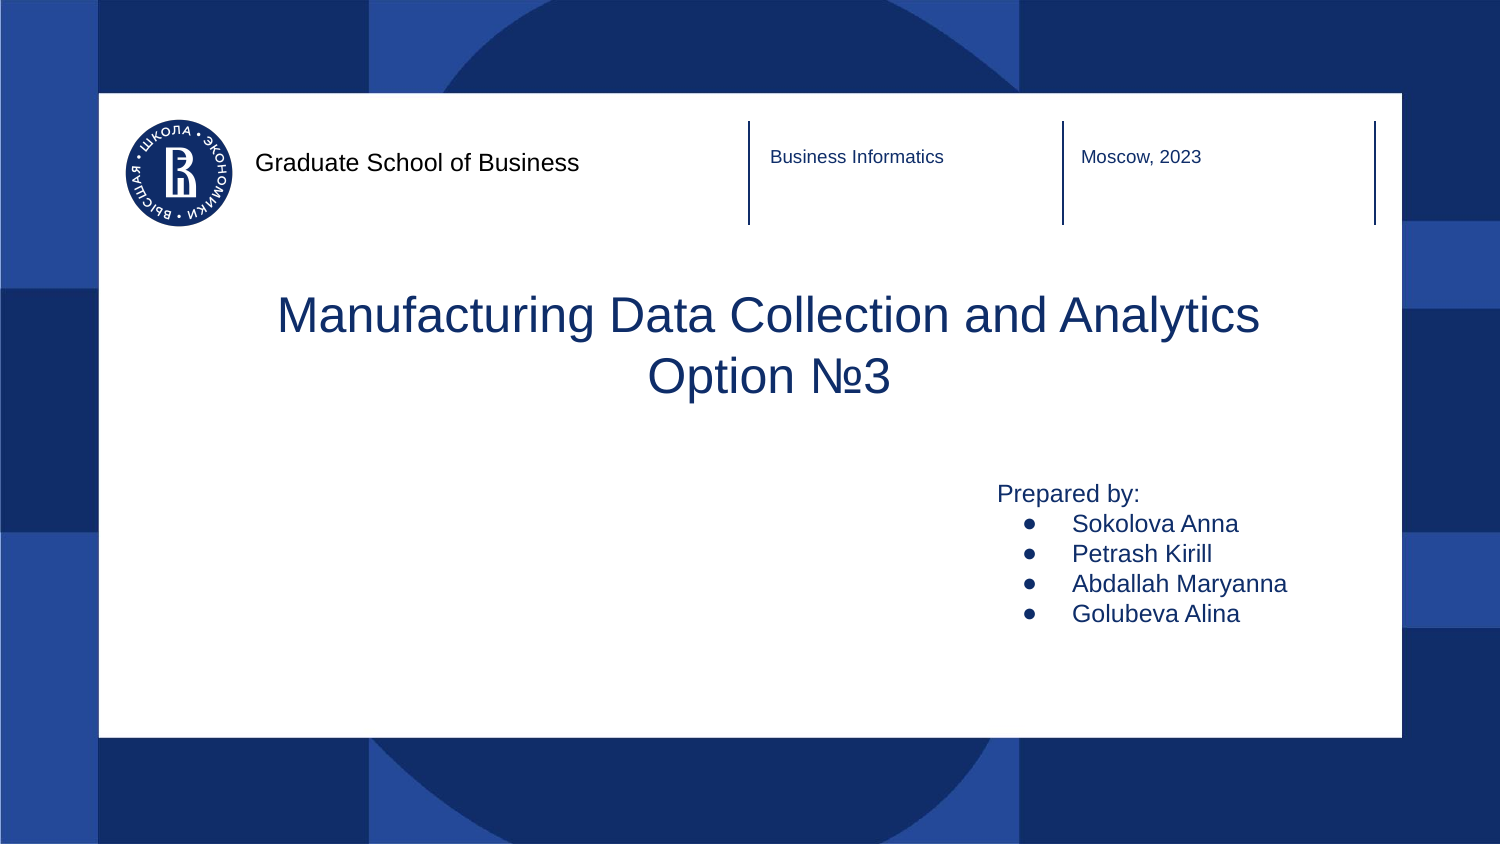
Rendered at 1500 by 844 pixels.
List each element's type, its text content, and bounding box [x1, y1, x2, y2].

list Moscow, 2023 [1081, 144, 1354, 202]
list Prepared by: Sokolova Anna Petrash Kirill Abdallah Maryanna Golubeva Alina [997, 477, 1388, 735]
list Graduate School of Business [255, 146, 729, 200]
title Manufacturing Data Collection and Analytics Option №3 [126, 282, 1413, 527]
list Business Informatics [770, 144, 1051, 202]
picture [0, 0, 1500, 844]
